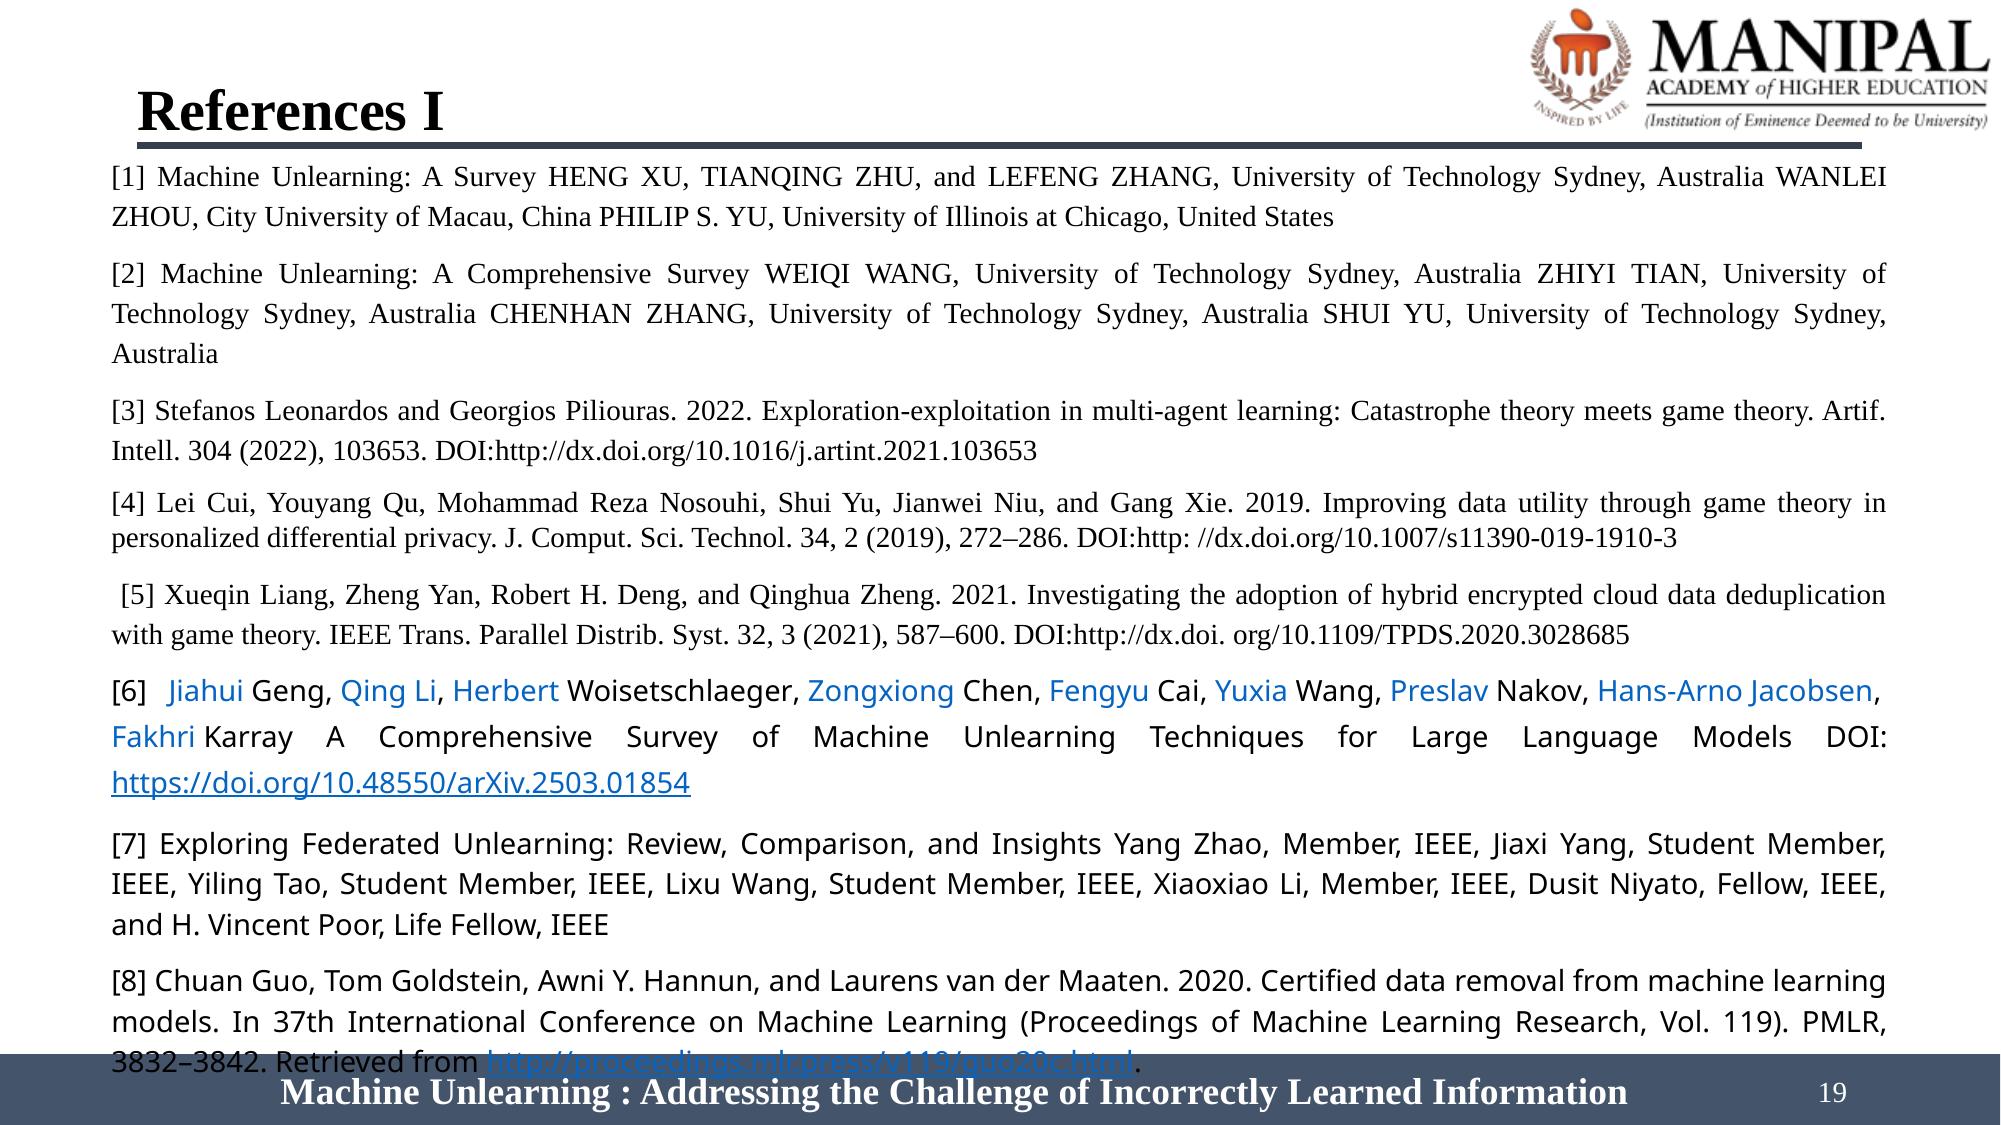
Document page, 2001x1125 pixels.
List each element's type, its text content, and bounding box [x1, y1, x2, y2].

text_box [1] Machine Unlearning: A Survey HENG XU, TIANQING ZHU, and LEFENG ZHANG, University of Technology Sydney, Australia WANLEI ZHOU, City University of Macau, China PHILIP S. YU, University of Illinois at Chicago, United States [2] Machine Unlearning: A Comprehensive Survey WEIQI WANG, University of Technology Sydney, Australia ZHIYI TIAN, University of Technology Sydney, Australia CHENHAN ZHANG, University of Technology Sydney, Australia SHUI YU, University of Technology Sydney, Australia [3] Stefanos Leonardos and Georgios Piliouras. 2022. Exploration-exploitation in multi-agent learning: Catastrophe theory meets game theory. Artif. Intell. 304 (2022), 103653. DOI:http://dx.doi.org/10.1016/j.artint.2021.103653 [4] Lei Cui, Youyang Qu, Mohammad Reza Nosouhi, Shui Yu, Jianwei Niu, and Gang Xie. 2019. Improving data utility through game theory in personalized differential privacy. J. Comput. Sci. Technol. 34, 2 (2019), 272–286. DOI:http: //dx.doi.org/10.1007/s11390-019-1910-3 [5] Xueqin Liang, Zheng Yan, Robert H. Deng, and Qinghua Zheng. 2021. Investigating the adoption of hybrid encrypted cloud data deduplication with game theory. IEEE Trans. Parallel Distrib. Syst. 32, 3 (2021), 587–600. DOI:http://dx.doi. org/10.1109/TPDS.2020.3028685 [6] Jiahui Geng, Qing Li, Herbert Woisetschlaeger, Zongxiong Chen, Fengyu Cai, Yuxia Wang, Preslav Nakov, Hans-Arno Jacobsen, Fakhri Karray A Comprehensive Survey of Machine Unlearning Techniques for Large Language Models DOI: https://doi.org/10.48550/arXiv.2503.01854 [7] Exploring Federated Unlearning: Review, Comparison, and Insights Yang Zhao, Member, IEEE, Jiaxi Yang, Student Member, IEEE, Yiling Tao, Student Member, IEEE, Lixu Wang, Student Member, IEEE, Xiaoxiao Li, Member, IEEE, Dusit Niyato, Fellow, IEEE, and H. Vincent Poor, Life Fellow, IEEE [8] Chuan Guo, Tom Goldstein, Awni Y. Hannun, and Laurens van der Maaten. 2020. Certified data removal from machine learning models. In 37th International Conference on Machine Learning (Proceedings of Machine Learning Research, Vol. 119). PMLR, 3832–3842. Retrieved from http://proceedings.mlr.press/v119/guo20c.html. [96, 144, 1904, 1091]
text_box References I [122, 64, 691, 144]
text_box Machine Unlearning : Addressing the Challenge of Incorrectly Learned Information [217, 1059, 1692, 1119]
slide_number 19 [1412, 1091, 1863, 1121]
picture [1523, 0, 2000, 139]
